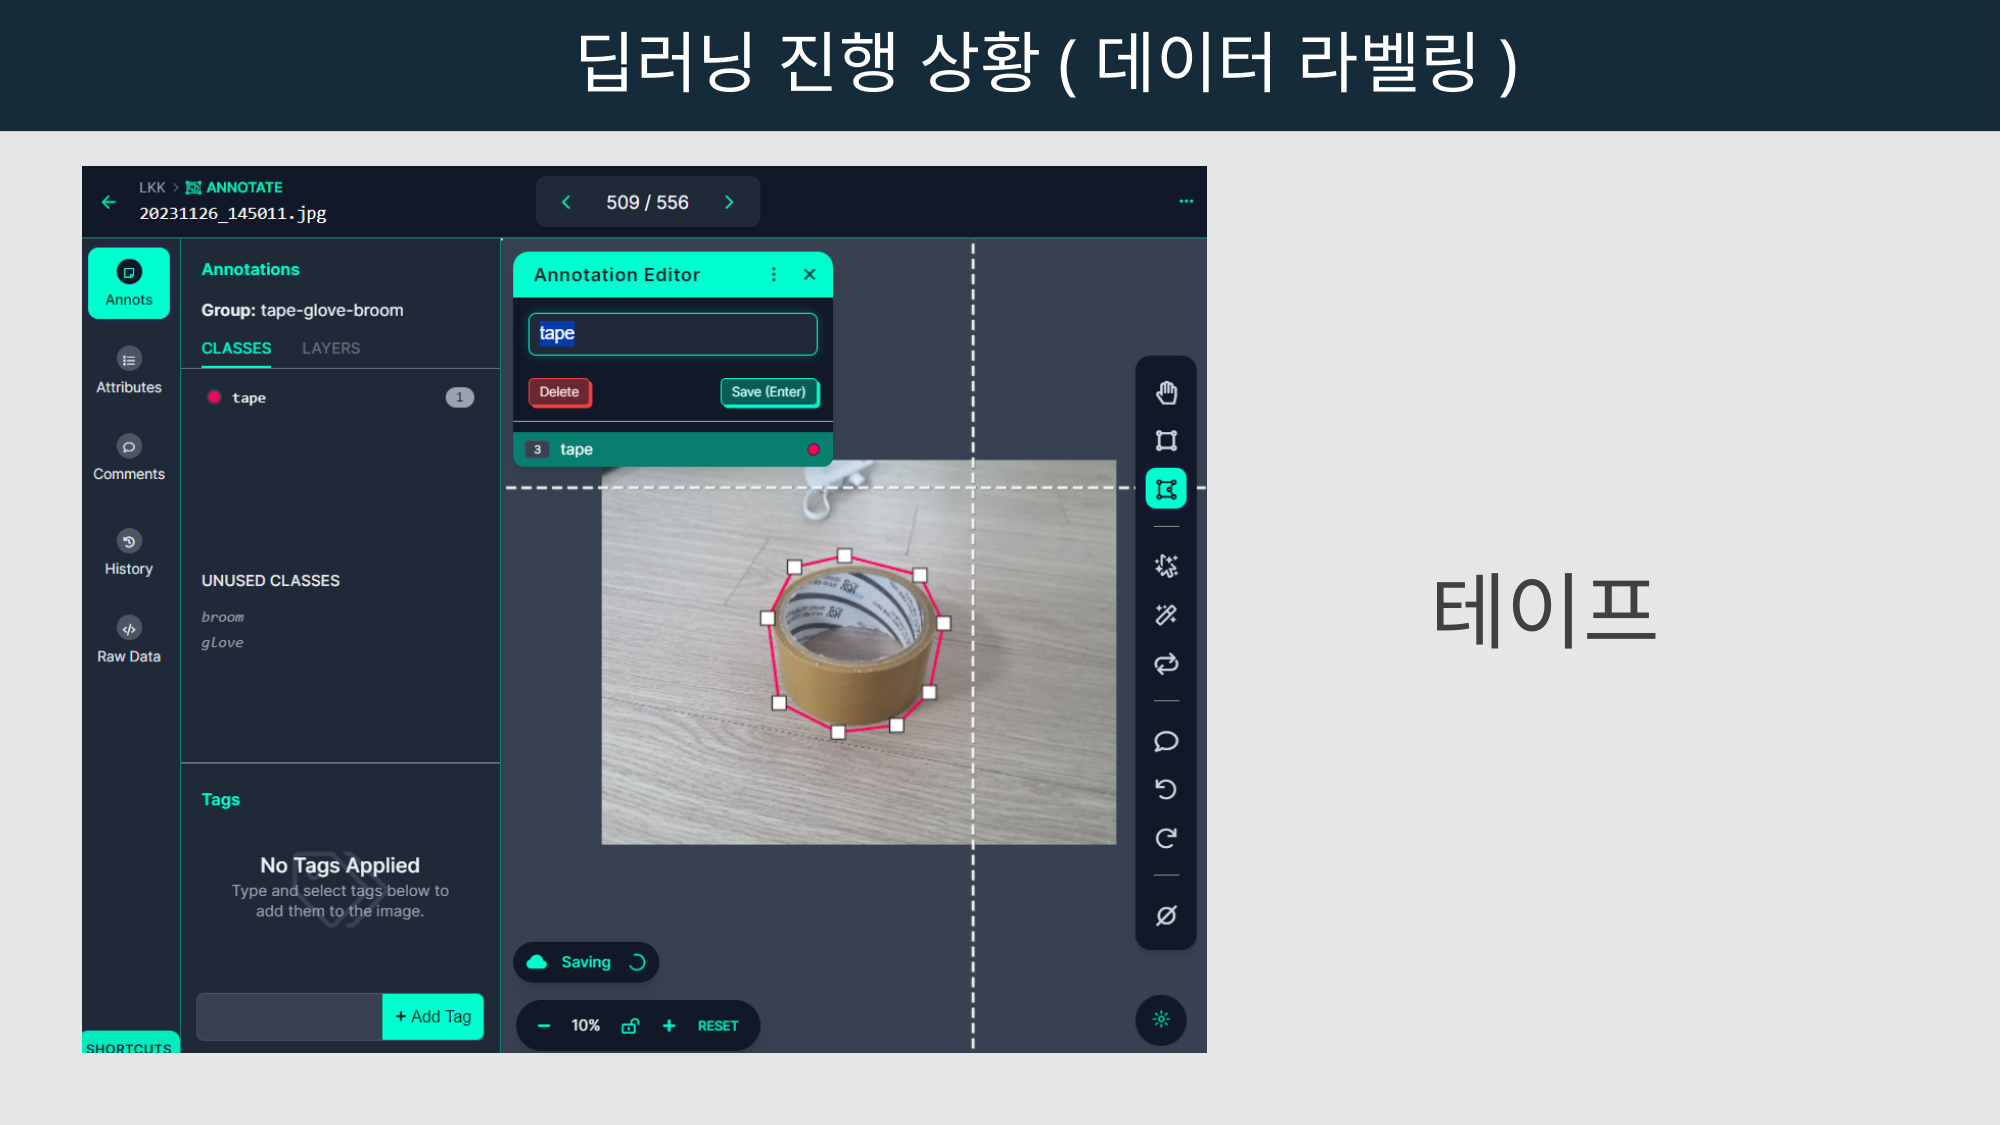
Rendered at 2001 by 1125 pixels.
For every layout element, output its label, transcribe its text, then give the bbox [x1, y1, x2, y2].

text_box 테이프 [1415, 551, 1730, 667]
text_box [0, 0, 2000, 132]
picture [82, 166, 1207, 1053]
text_box 딥러닝 진행 상황(데이터 라벨링) [559, 13, 1534, 109]
